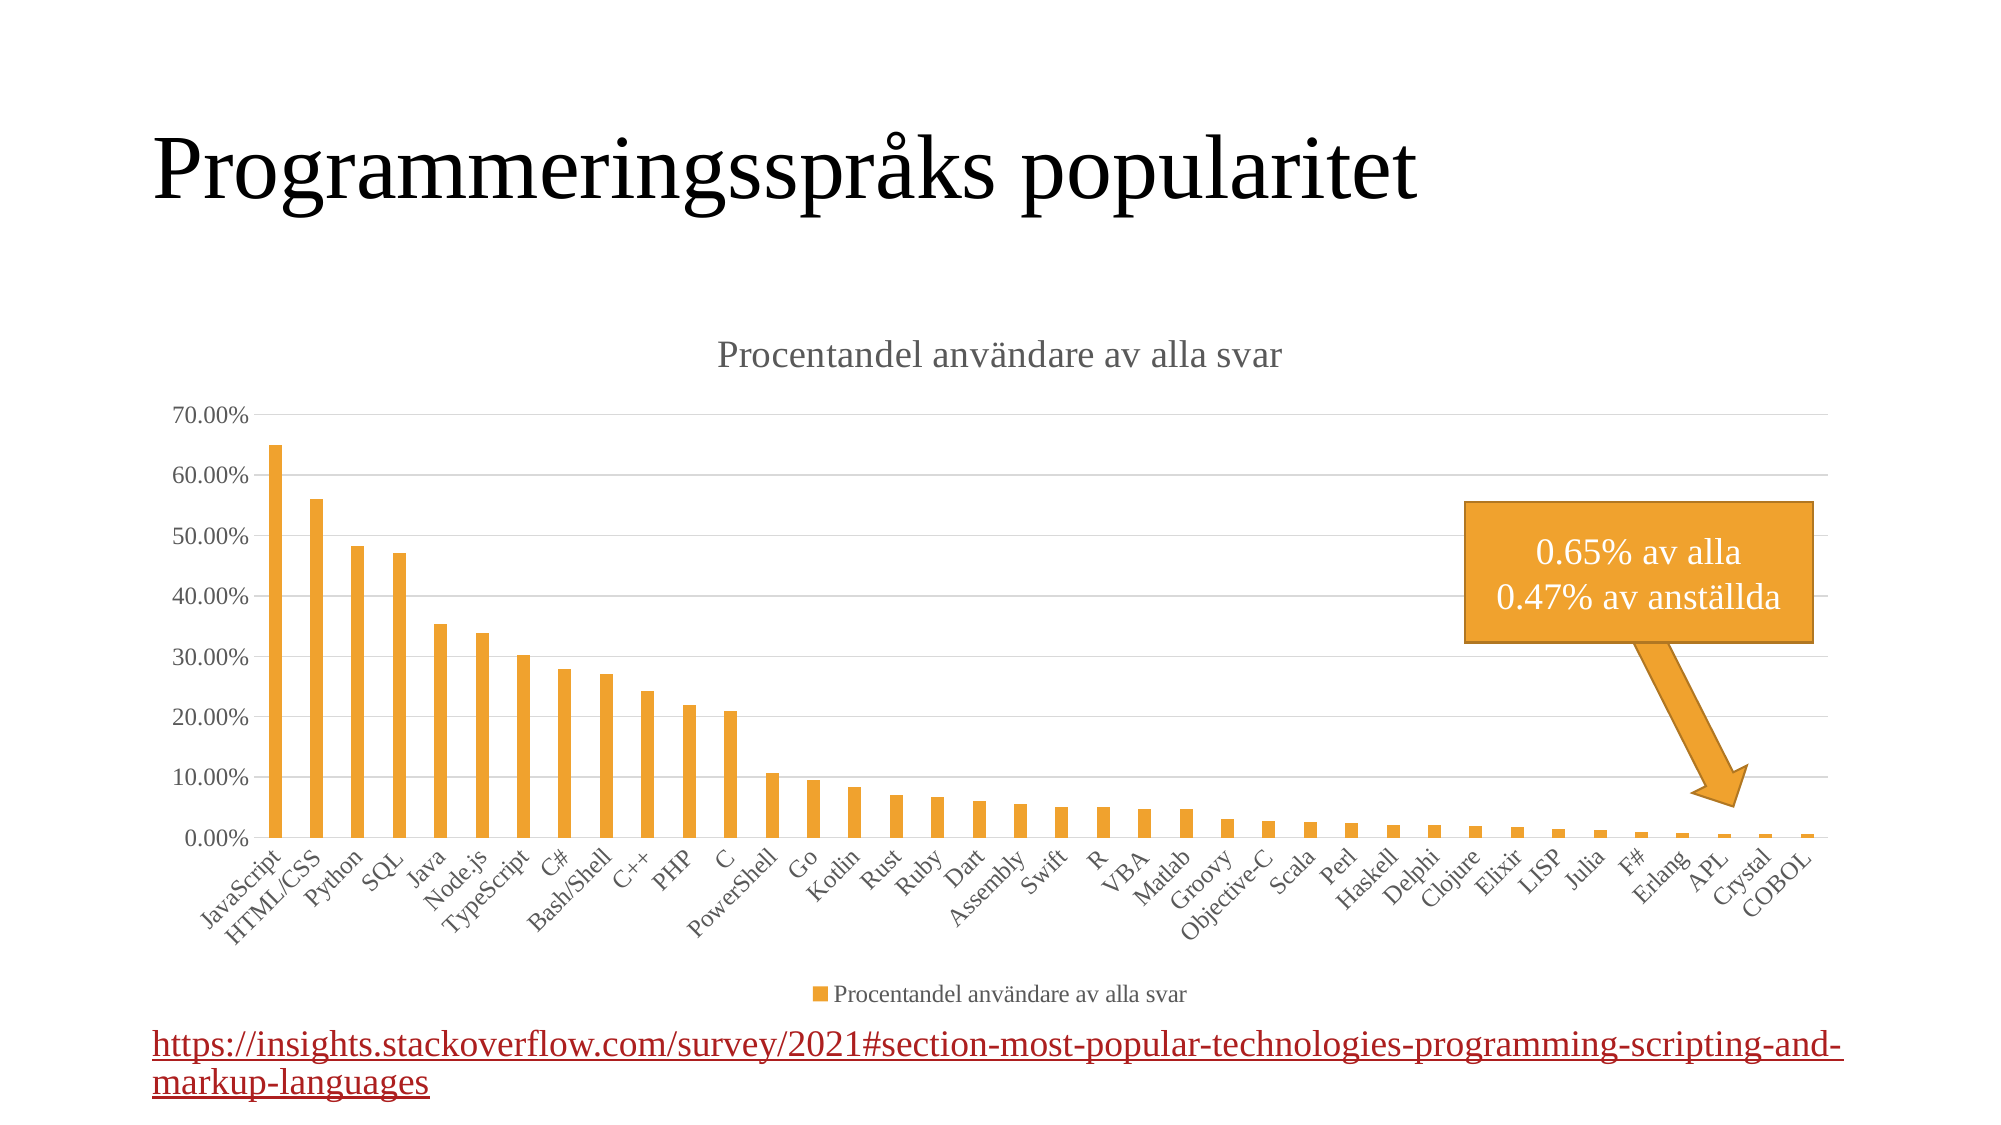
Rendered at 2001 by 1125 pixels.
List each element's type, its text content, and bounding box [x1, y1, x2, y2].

chart [137, 299, 1863, 1014]
title Programmeringsspråks popularitet [137, 59, 1863, 278]
text_box https://insights.stackoverflow.com/survey/2021#section-most-popular-technologies-programming-scripting-and-markup-languages [137, 1014, 1863, 1117]
